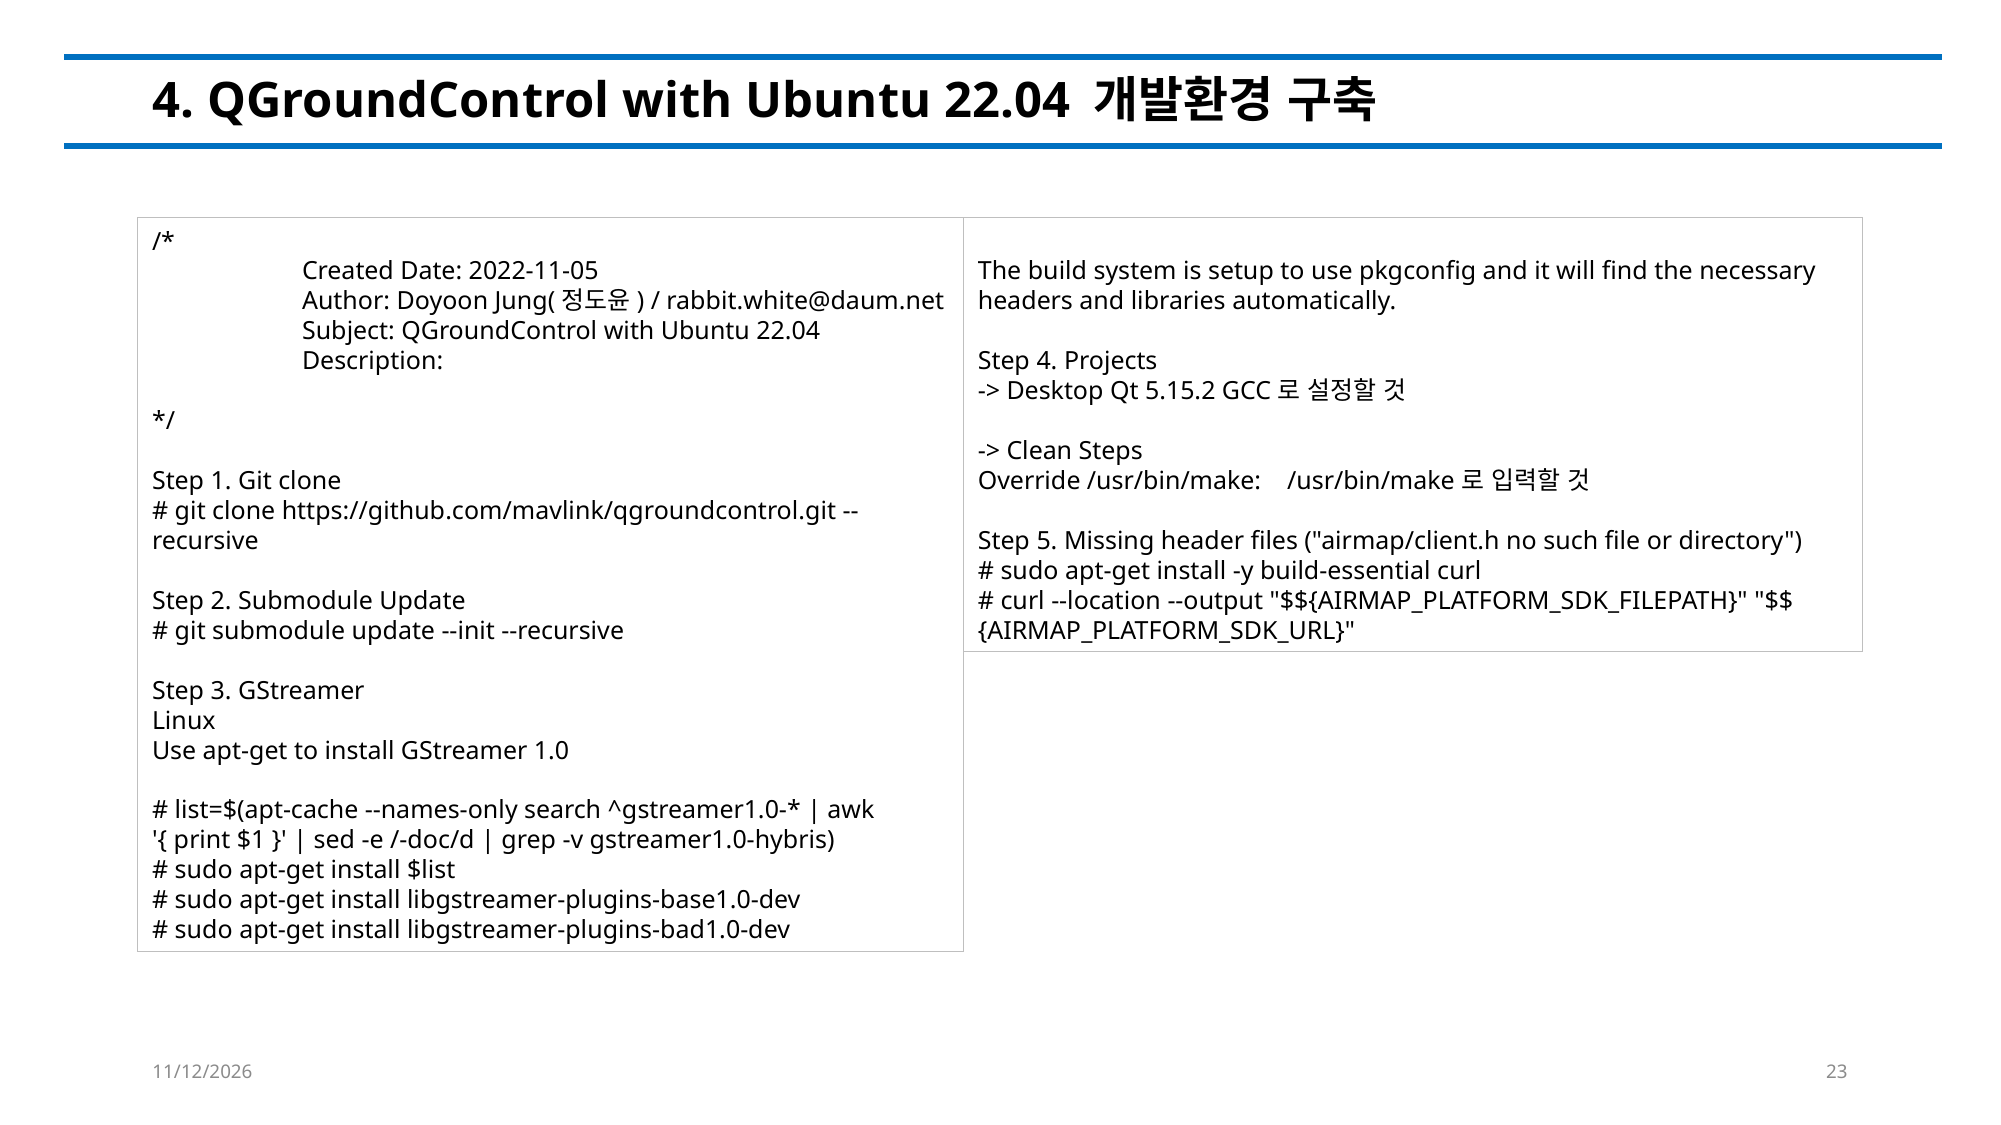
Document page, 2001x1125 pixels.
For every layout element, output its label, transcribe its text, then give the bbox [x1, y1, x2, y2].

title 4. QGroundControl with Ubuntu 22.04 개발환경 구축 [137, 68, 1863, 137]
text_box The build system is setup to use pkgconfig and it will find the necessary headers and libraries automatically. Step 4. Projects -> Desktop Qt 5.15.2 GCC로 설정할 것 -> Clean Steps Override /usr/bin/make: /usr/bin/make로 입력할 것 Step 5. Missing header files ("airmap/client.h no such file or directory") # sudo apt-get install -y build-essential curl # curl --location --output "$${AIRMAP_PLATFORM_SDK_FILEPATH}" "$${AIRMAP_PLATFORM_SDK_URL}" [963, 217, 1863, 652]
slide_number 23 [1412, 1042, 1863, 1103]
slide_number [137, 1042, 588, 1103]
text_box /* Created Date: 2022-11-05 Author: Doyoon Jung(정도윤) / rabbit.white@daum.net Subject: QGroundControl with Ubuntu 22.04 Description: */ Step 1. Git clone # git clone https://github.com/mavlink/qgroundcontrol.git --recursive Step 2. Submodule Update # git submodule update --init --recursive Step 3. GStreamer Linux Use apt-get to install GStreamer 1.0 # list=$(apt-cache --names-only search ^gstreamer1.0-* | awk '{ print $1 }' | sed -e /-doc/d | grep -v gstreamer1.0-hybris) # sudo apt-get install $list # sudo apt-get install libgstreamer-plugins-base1.0-dev # sudo apt-get install libgstreamer-plugins-bad1.0-dev [137, 217, 964, 952]
